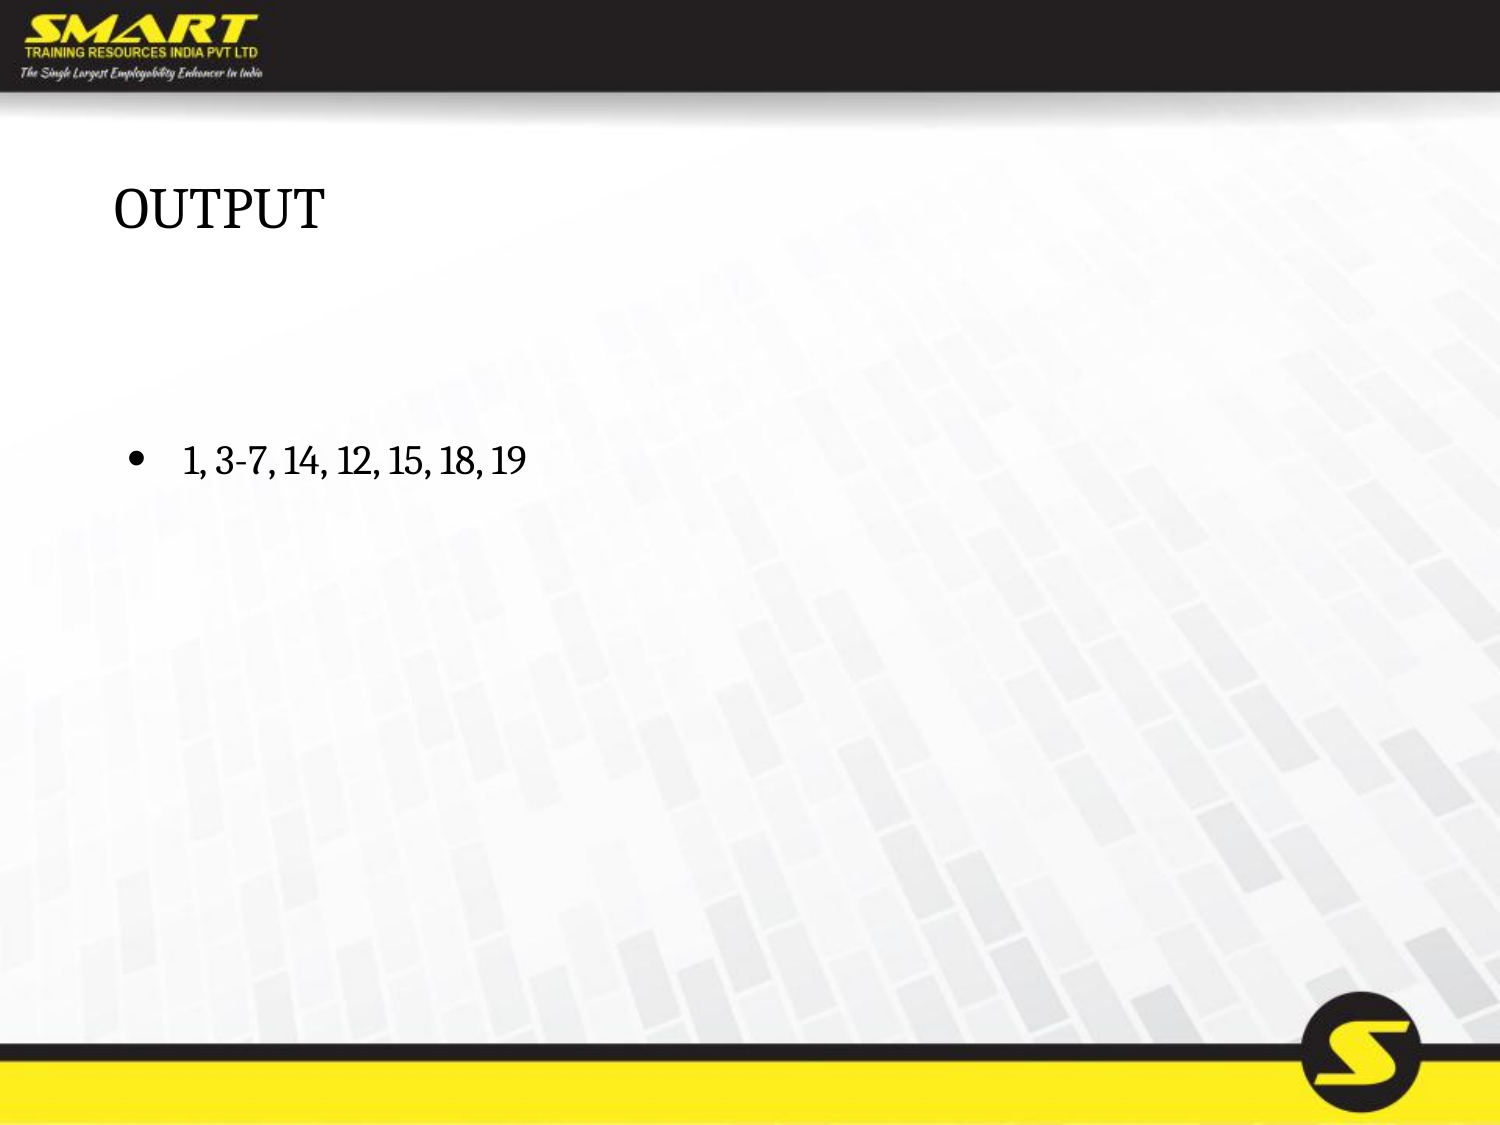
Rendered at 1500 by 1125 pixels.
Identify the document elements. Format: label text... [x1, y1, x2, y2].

list 1, 3-7, 14, 12, 15, 18, 19 [112, 399, 1388, 738]
title OUTPUT [99, 162, 1375, 350]
picture [0, 0, 1500, 1125]
